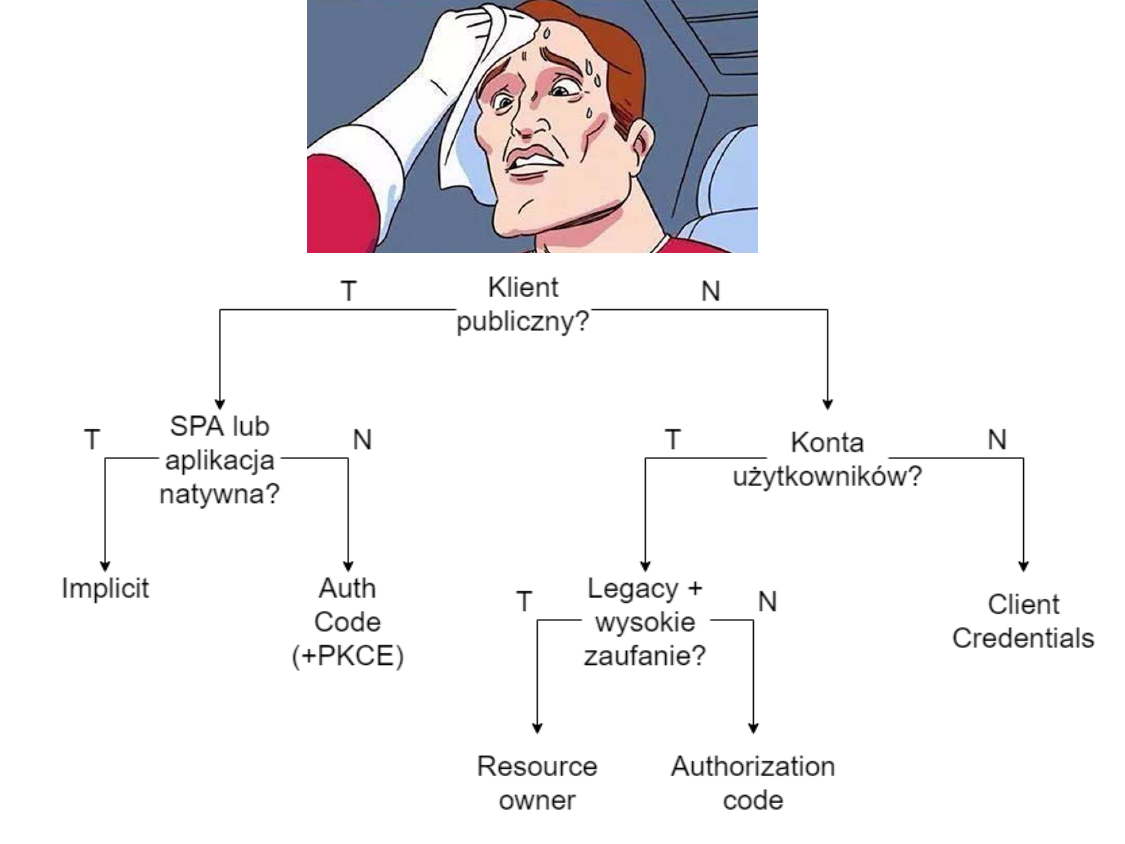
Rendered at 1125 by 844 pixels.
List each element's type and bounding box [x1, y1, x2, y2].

picture [307, 0, 758, 253]
picture [60, 269, 1096, 830]
